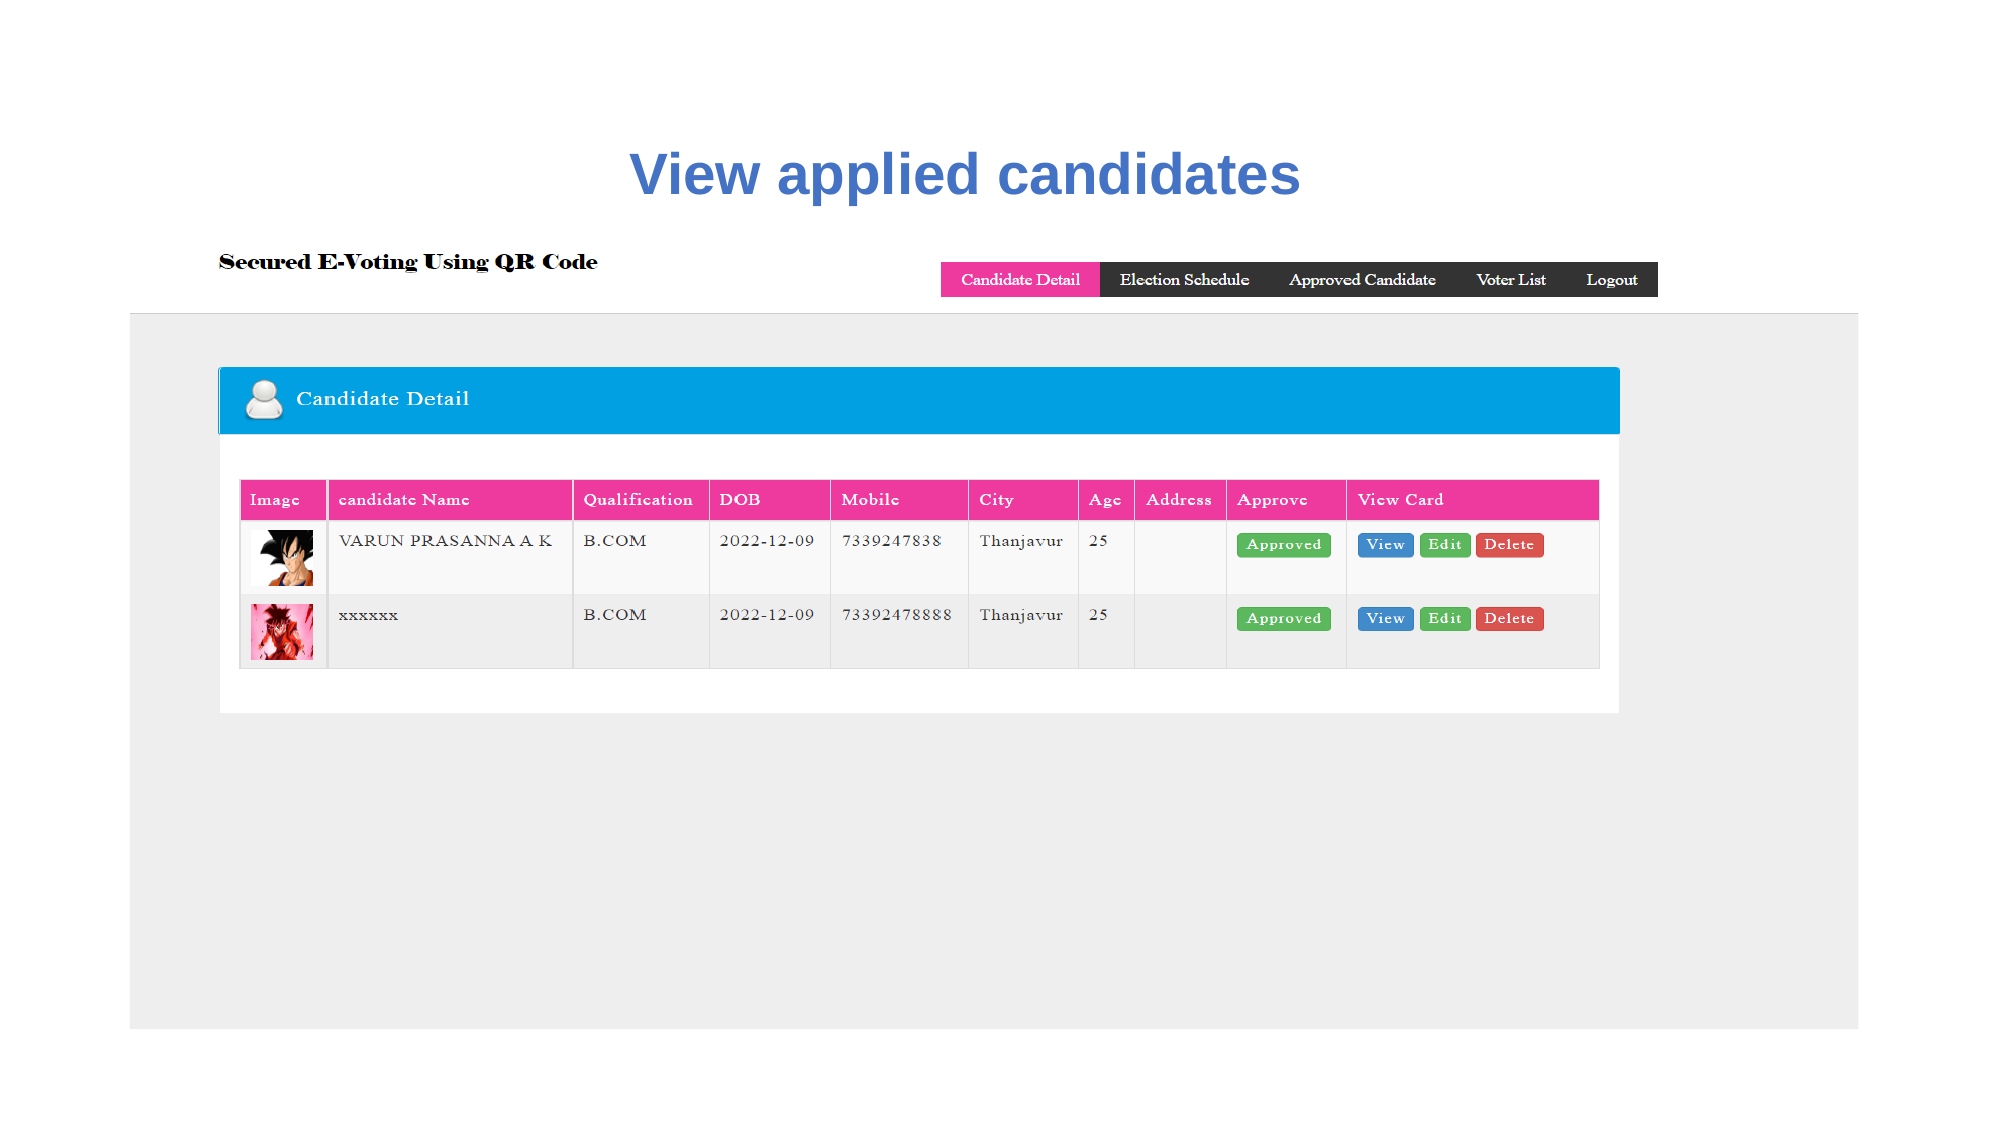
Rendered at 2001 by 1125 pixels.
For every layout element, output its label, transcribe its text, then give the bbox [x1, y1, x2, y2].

title View applied candidates [614, 35, 1346, 235]
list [129, 235, 1859, 1029]
